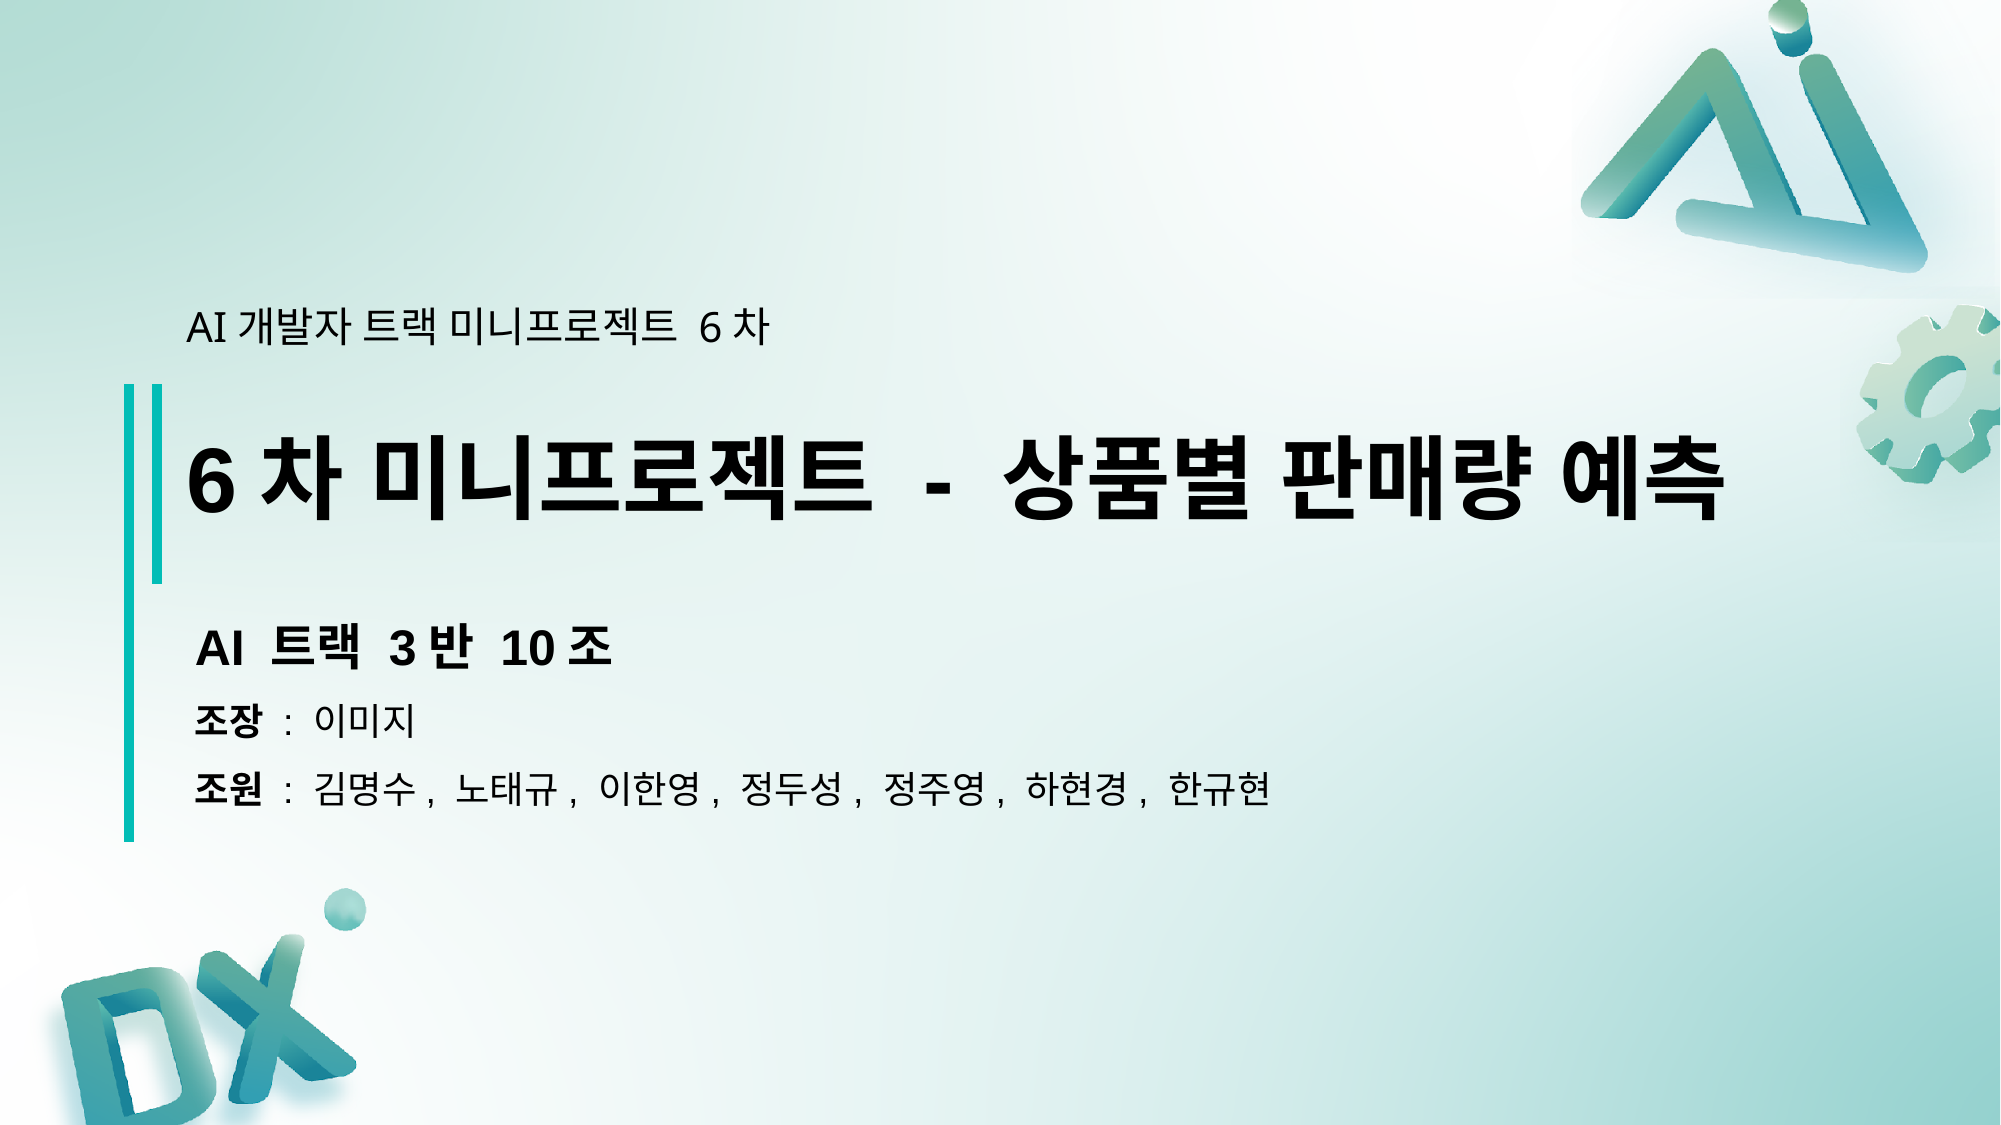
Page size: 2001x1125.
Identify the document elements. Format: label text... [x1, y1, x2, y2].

text_box AI개발자 트랙 미니프로젝트 6차 6차 미니프로젝트 - 상품별 판매량 예측 [168, 291, 1859, 592]
text_box AI 트랙 3반 10조 조장 : 이미지 조원 : 김명수, 노태규, 이한영, 정두성, 정주영, 하현경, 한규현 [179, 559, 1542, 837]
picture [0, 0, 2001, 1125]
